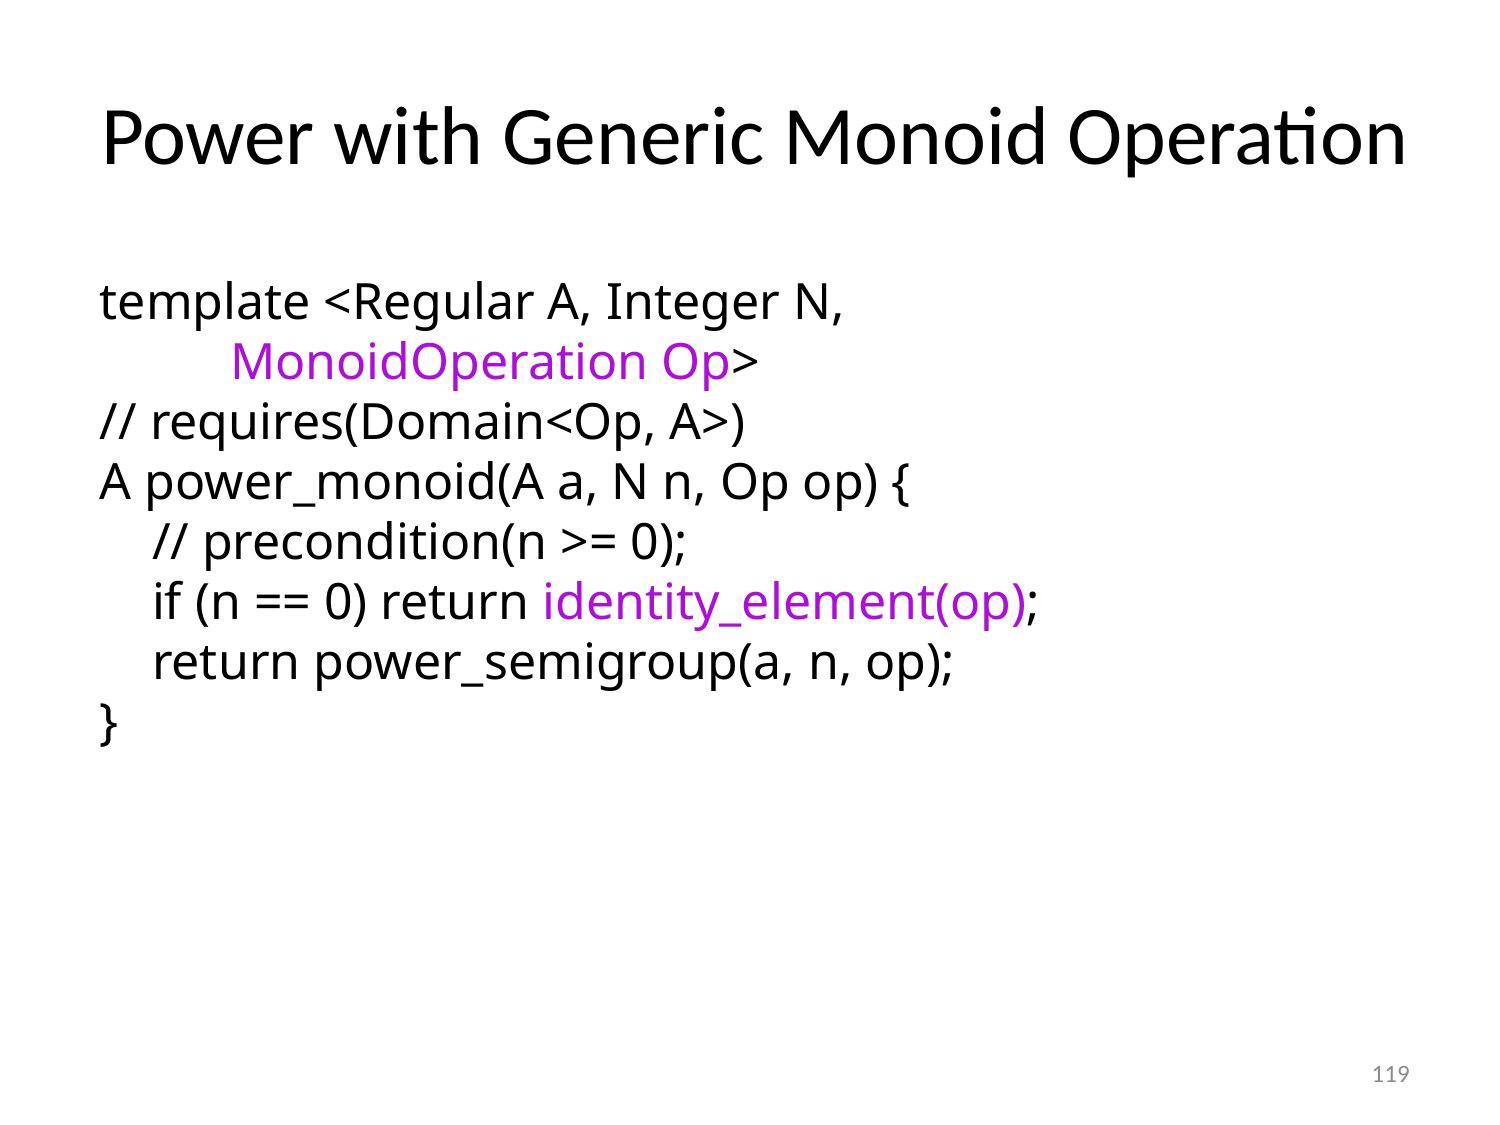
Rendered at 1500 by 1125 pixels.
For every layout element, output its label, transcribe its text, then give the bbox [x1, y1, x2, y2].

slide_number 119 [1074, 1042, 1425, 1103]
text_box template <Regular A, Integer N, MonoidOperation Op> // requires(Domain<Op, A>) A power_monoid(A a, N n, Op op) { // precondition(n >= 0); if (n == 0) return identity_element(op); return power_semigroup(a, n, op); } [85, 262, 1459, 807]
title Power with Generic Monoid Operation [52, 37, 1459, 225]
